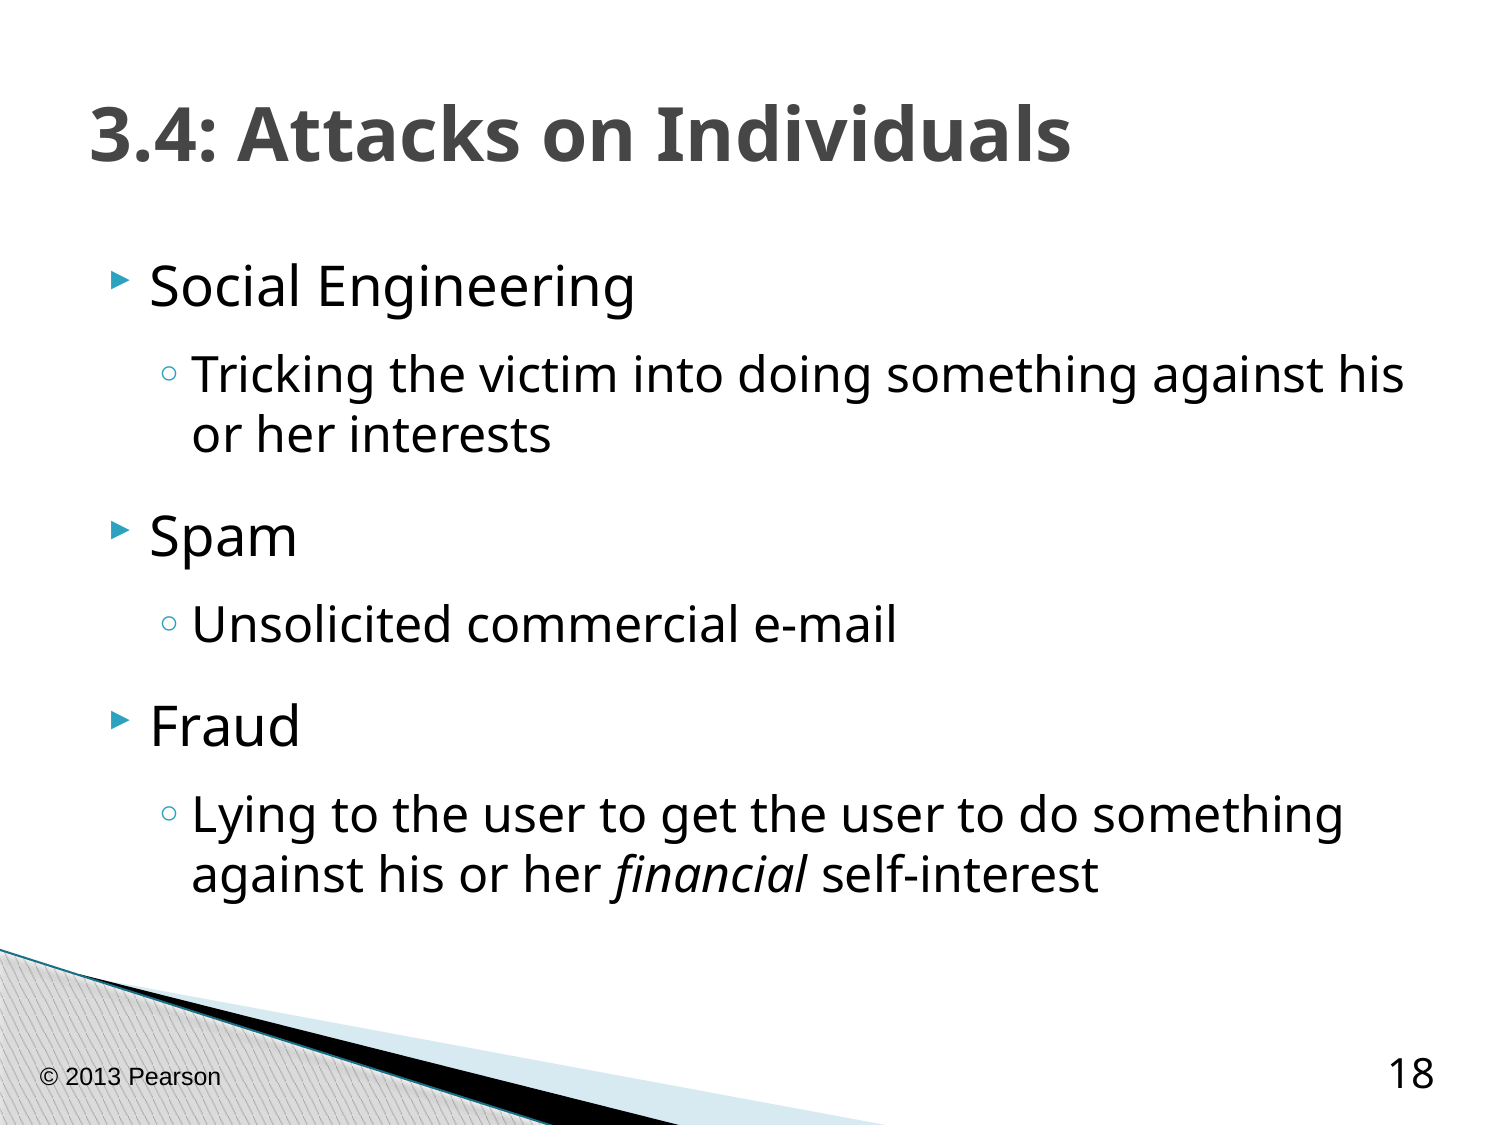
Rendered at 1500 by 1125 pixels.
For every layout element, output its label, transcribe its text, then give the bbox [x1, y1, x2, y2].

footer © 2013 Pearson [24, 1050, 238, 1098]
slide_number 18 [1325, 1051, 1450, 1112]
list Social Engineering Tricking the victim into doing something against his or her interests Spam Unsolicited commercial e-mail Fraud Lying to the user to get the user to do something against his or her financial self-interest [74, 242, 1426, 1063]
title 3.4: Attacks on Individuals [75, 62, 1425, 200]
